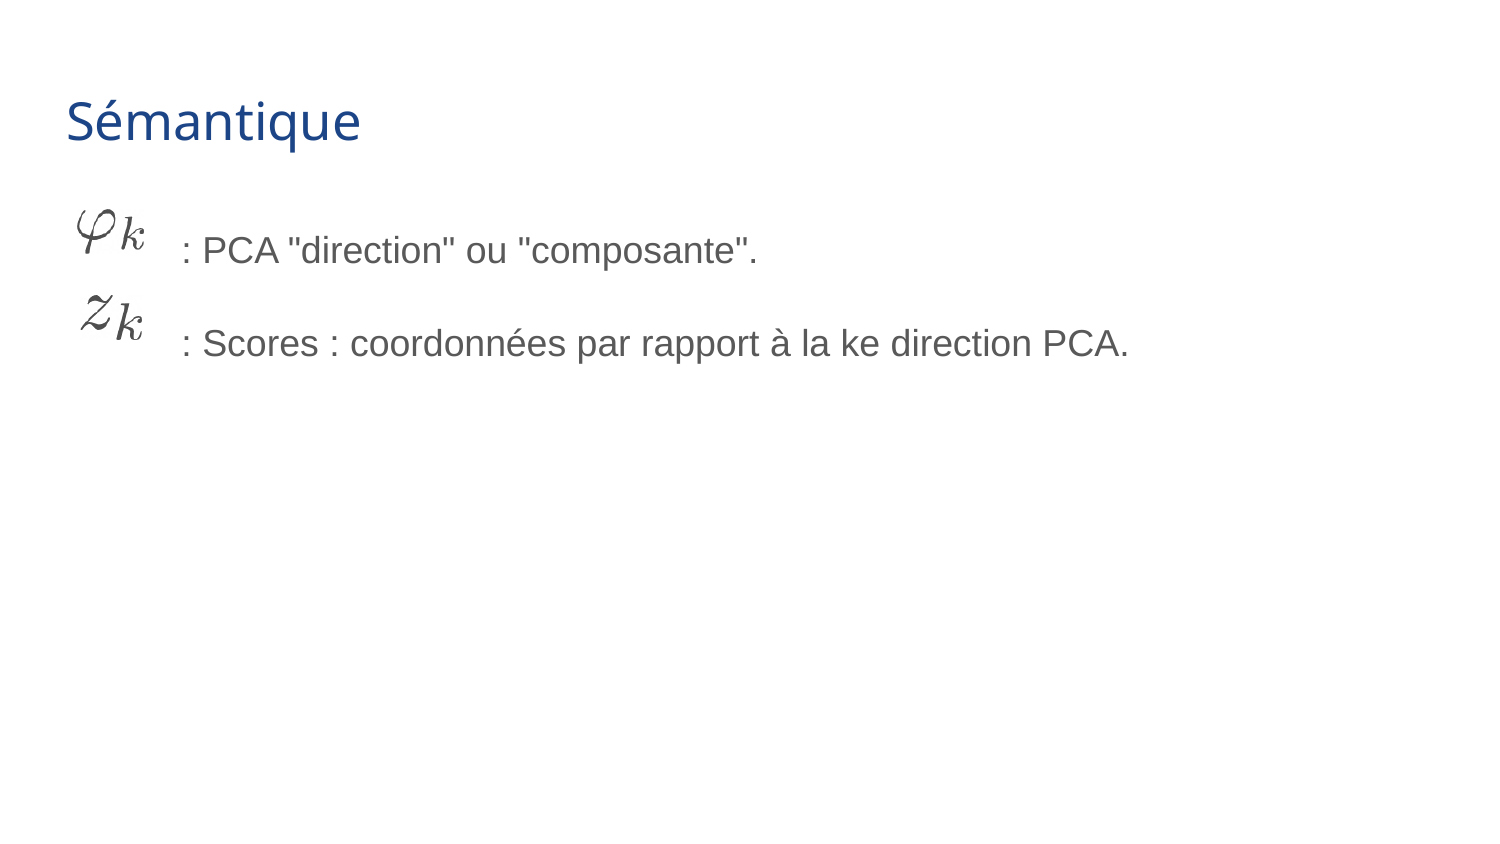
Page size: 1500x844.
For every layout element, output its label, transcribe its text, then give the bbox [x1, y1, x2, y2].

picture [77, 208, 144, 254]
title Sémantique [51, 72, 1449, 167]
picture [79, 295, 142, 341]
list : PCA "direction" ou "composante". : Scores : coordonnées par rapport à la ke direction PCA. [166, 189, 1449, 750]
